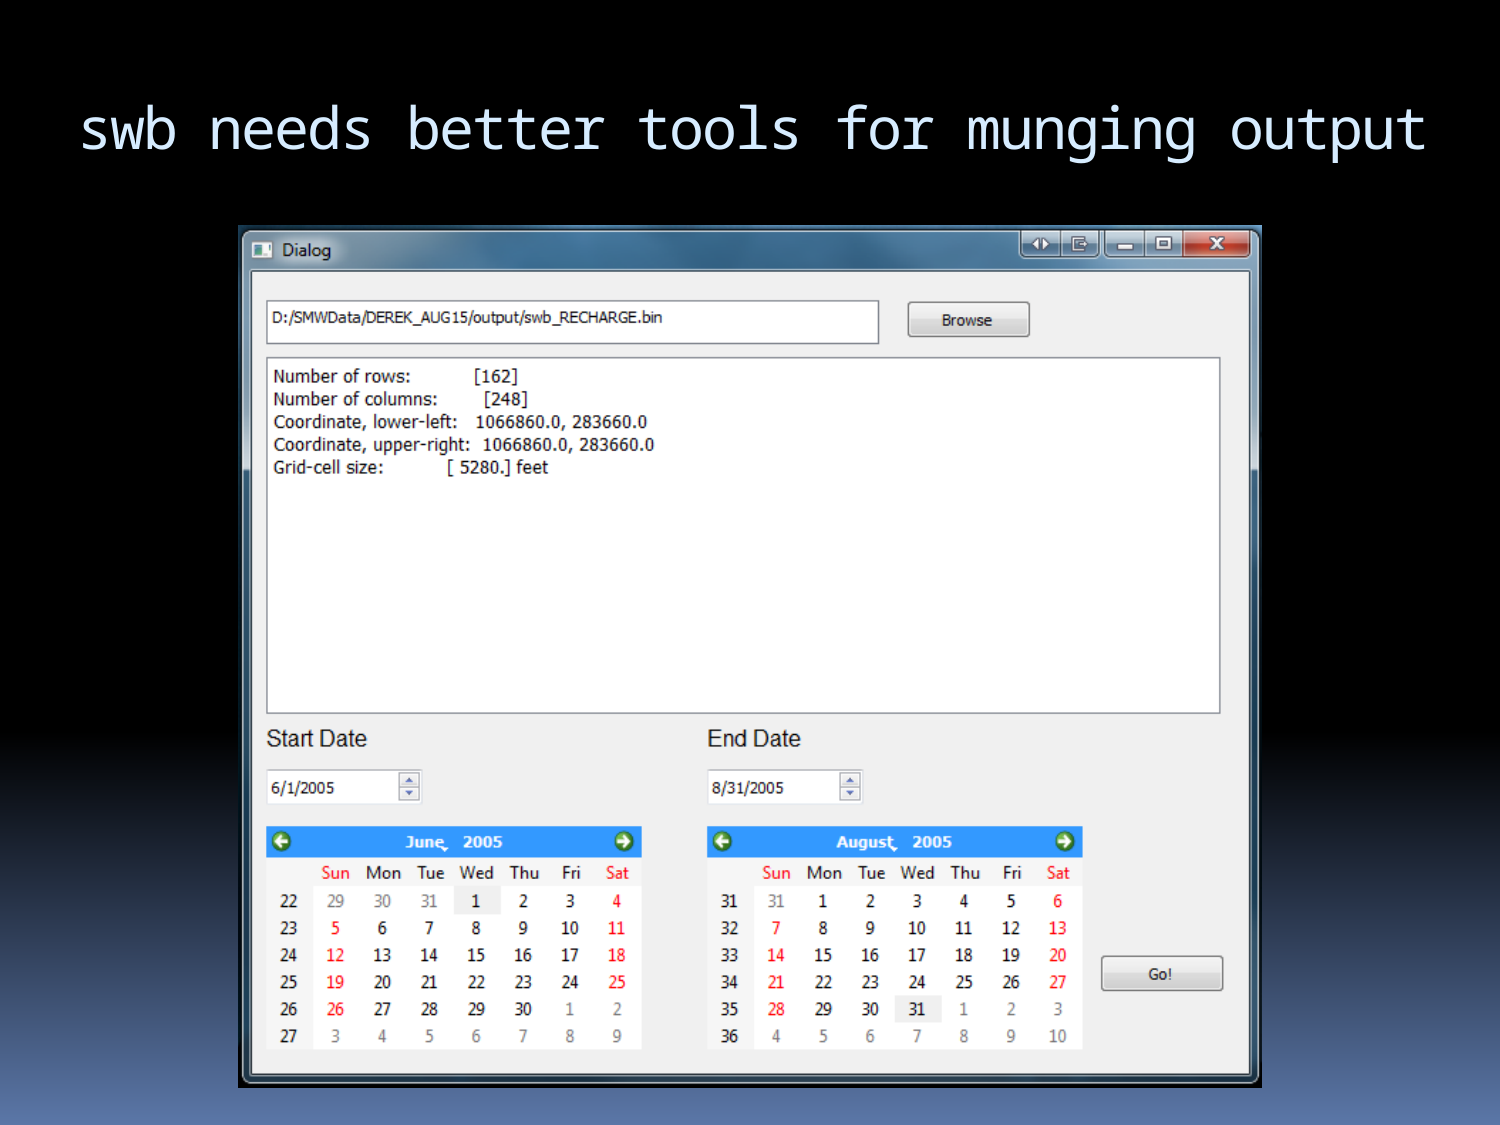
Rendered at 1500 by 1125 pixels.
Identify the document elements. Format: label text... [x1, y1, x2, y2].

picture [238, 224, 1262, 1088]
title swb needs better tools for munging output [62, 83, 1463, 234]
